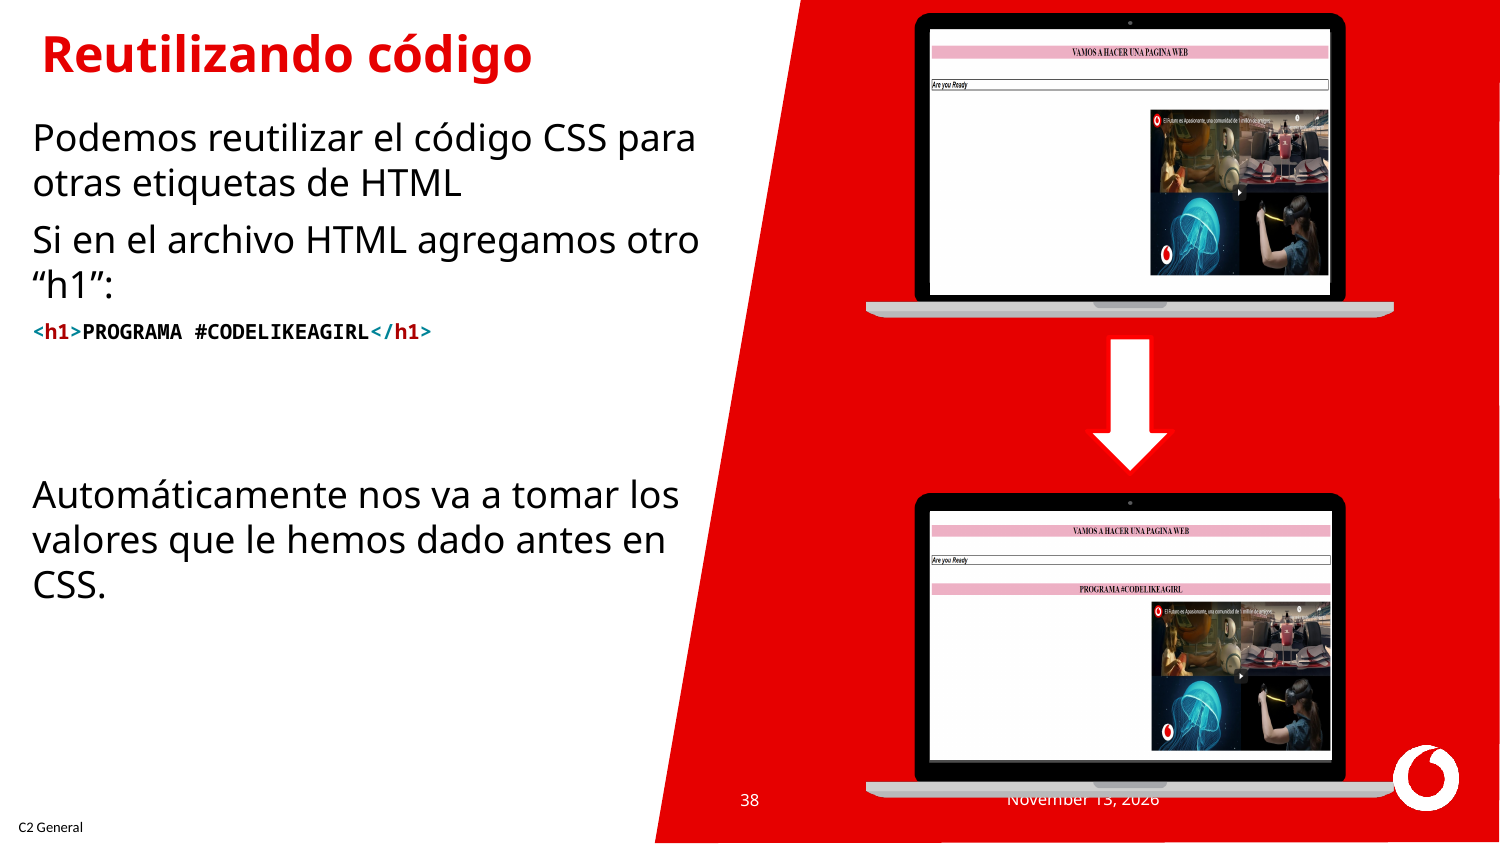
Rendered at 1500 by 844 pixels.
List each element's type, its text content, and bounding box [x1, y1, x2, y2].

picture [865, 13, 1395, 319]
text_box [1085, 335, 1175, 477]
text_box Podemos reutilizar el código CSS para otras etiquetas de HTML Si en el archivo HTML agregamos otro “h1”: <h1>PROGRAMA #CODELIKEAGIRL</h1> Automáticamente nos va a tomar los valores que le hemos dado antes en CSS. [32, 113, 716, 355]
slide_number 38 [716, 773, 784, 813]
title Reutilizando código [41, 33, 768, 144]
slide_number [1006, 806, 1357, 813]
text_box [652, 0, 1500, 844]
picture [865, 492, 1459, 812]
